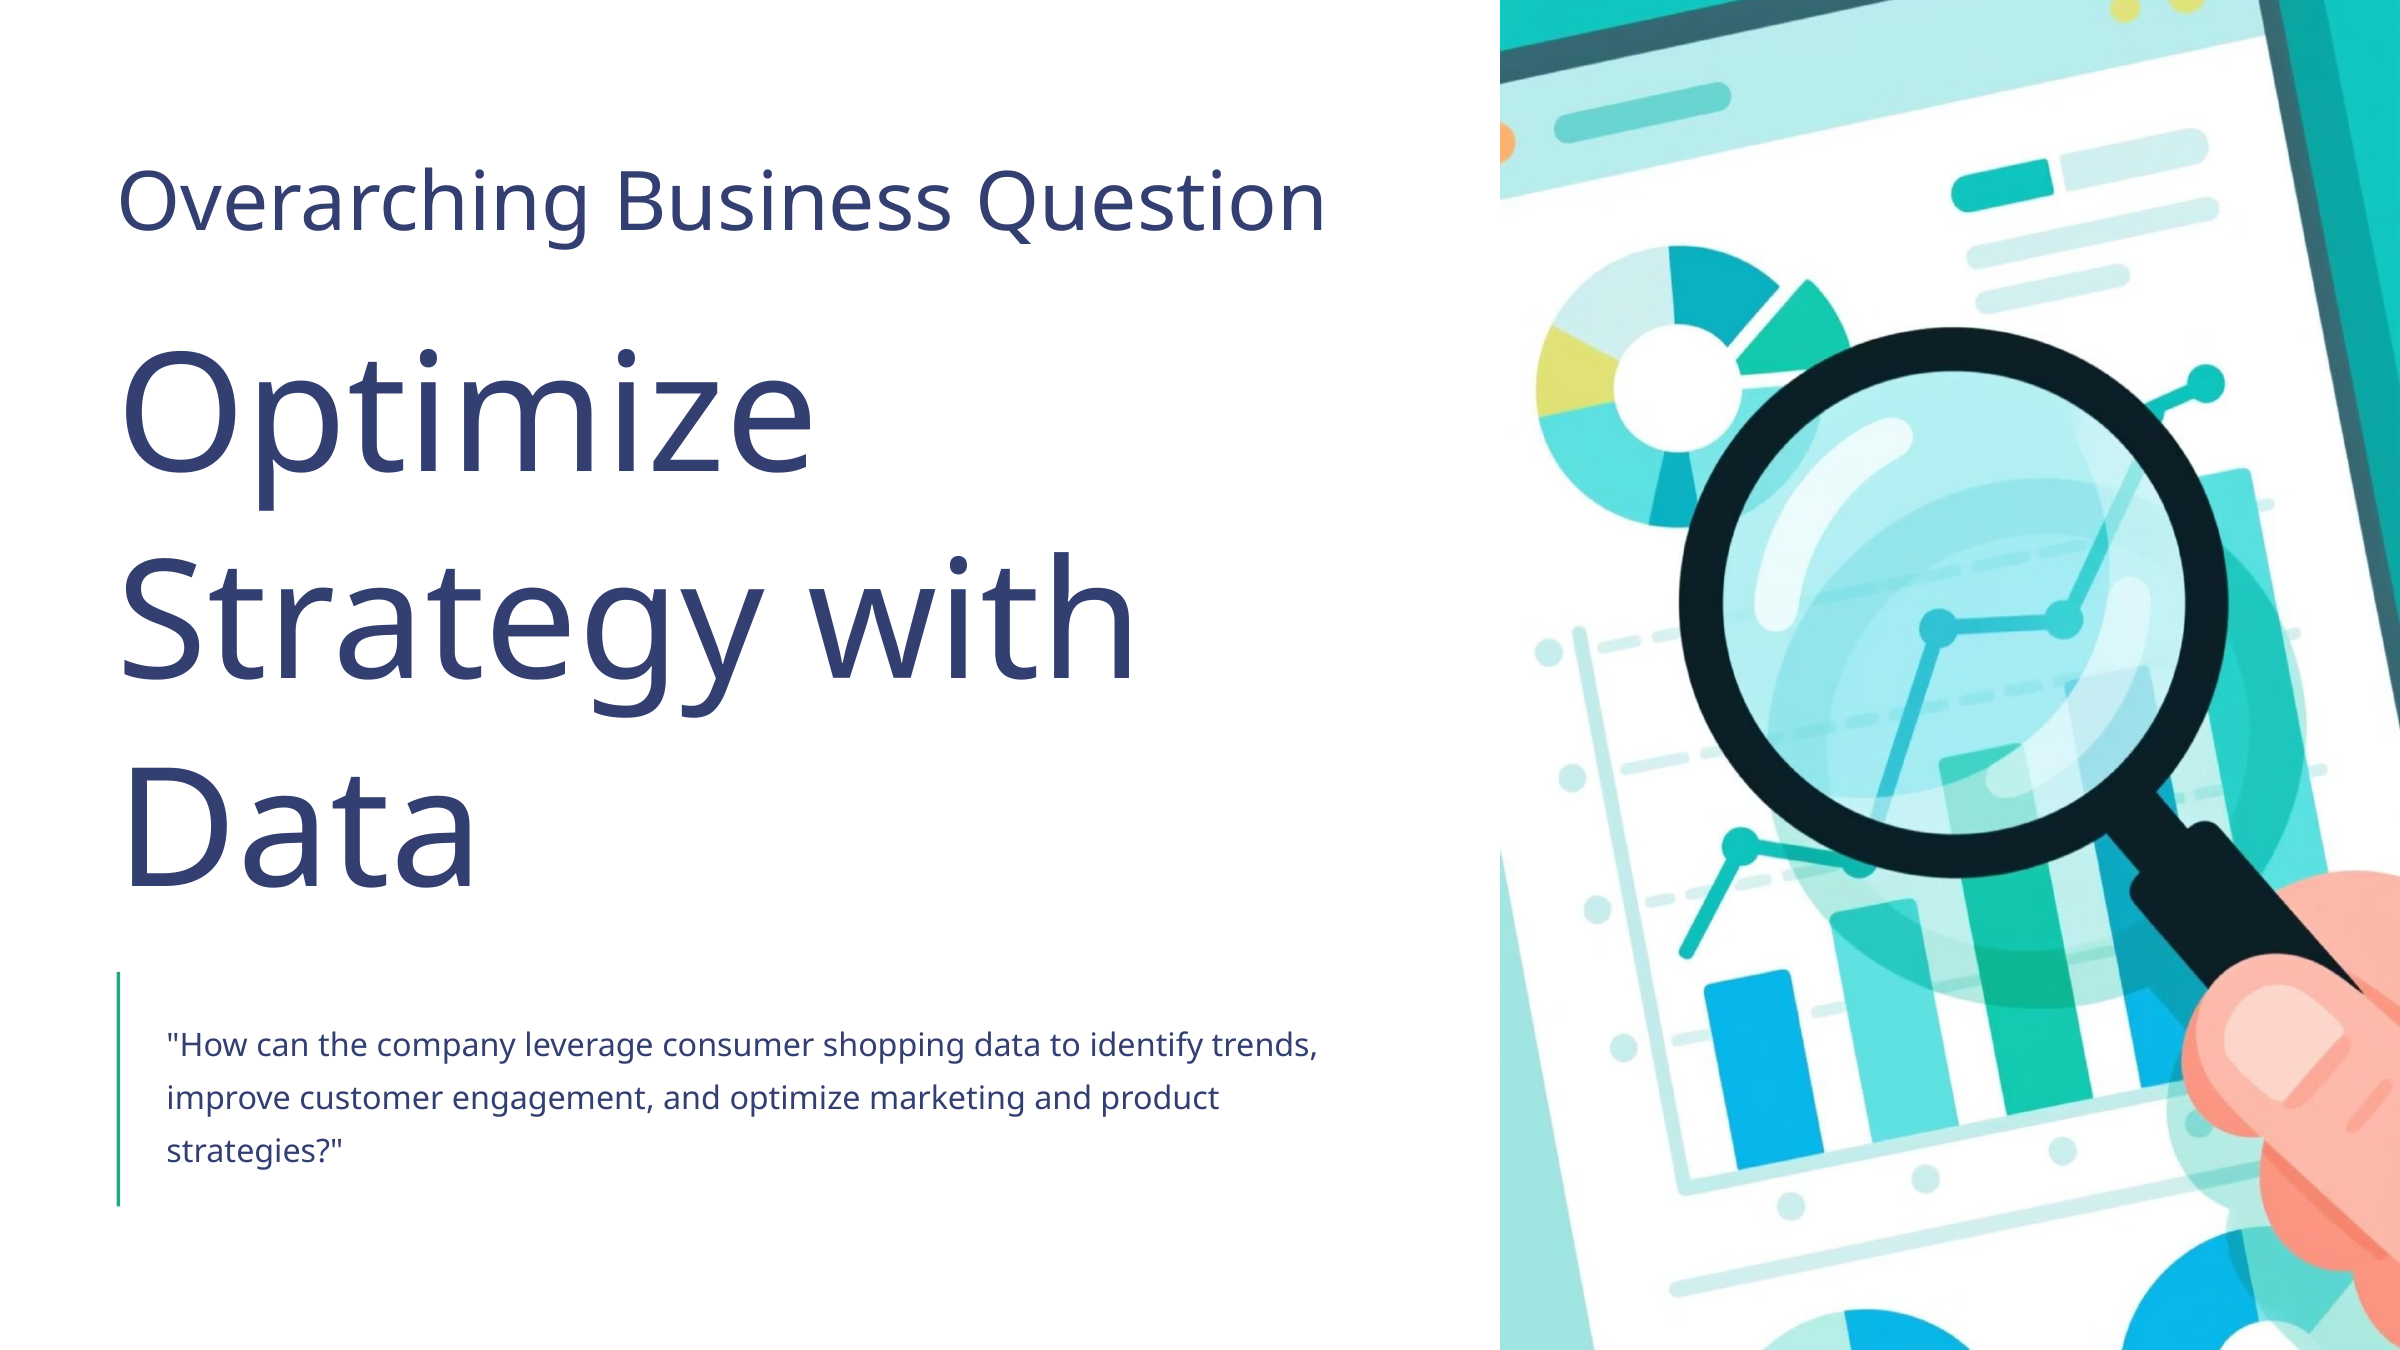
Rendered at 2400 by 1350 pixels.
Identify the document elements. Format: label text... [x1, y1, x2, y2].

picture [1499, 0, 2400, 1350]
text_box Overarching Business Question [116, 143, 1345, 248]
text_box Optimize Strategy with Data [116, 297, 1384, 922]
text_box "How can the company leverage consumer shopping data to identify trends, improve customer engagement, and optimize marketing and product strategies?" [166, 1009, 1384, 1170]
text_box [116, 971, 121, 1207]
